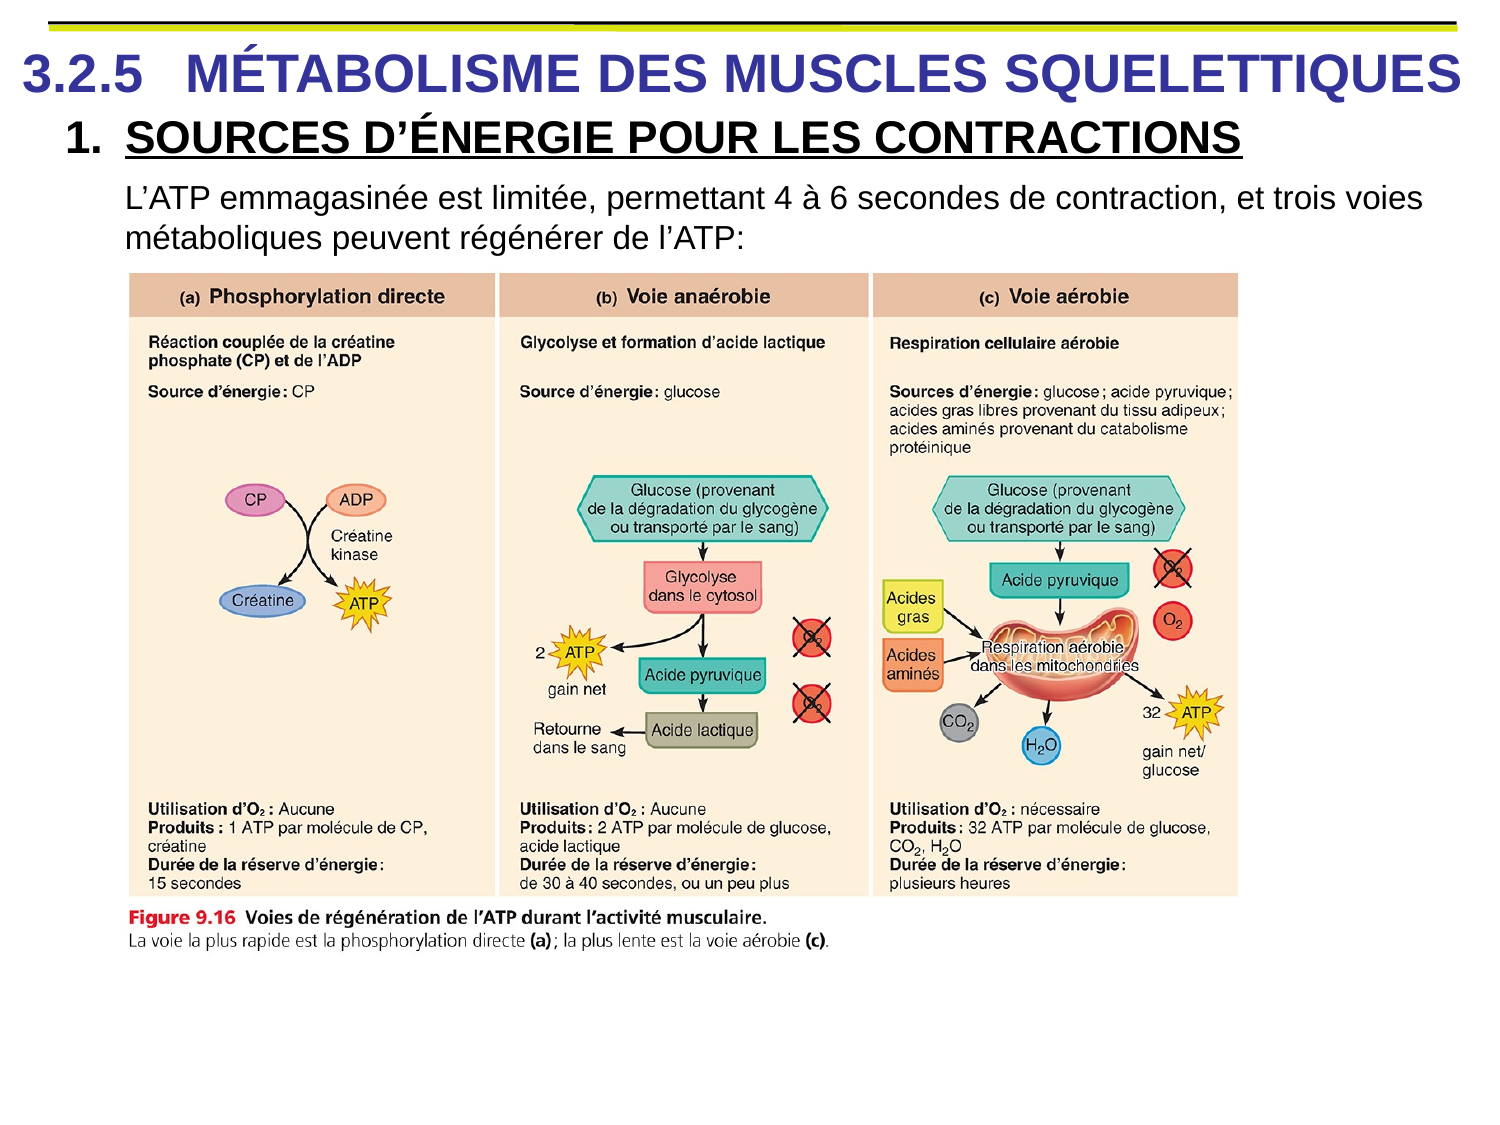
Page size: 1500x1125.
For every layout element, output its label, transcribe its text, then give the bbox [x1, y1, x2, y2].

list 1. SOURCES D’ÉNERGIE POUR LES CONTRACTIONS [50, 119, 1289, 174]
text_box L’ATP emmagasinée est limitée, permettant 4 à 6 secondes de contraction, et trois voies métaboliques peuvent régénérer de l’ATP: [110, 169, 1483, 261]
text_box 3.2.5 MÉTABOLISME DES MUSCLES SQUELETTIQUES [16, 38, 1483, 119]
picture [119, 264, 1246, 957]
